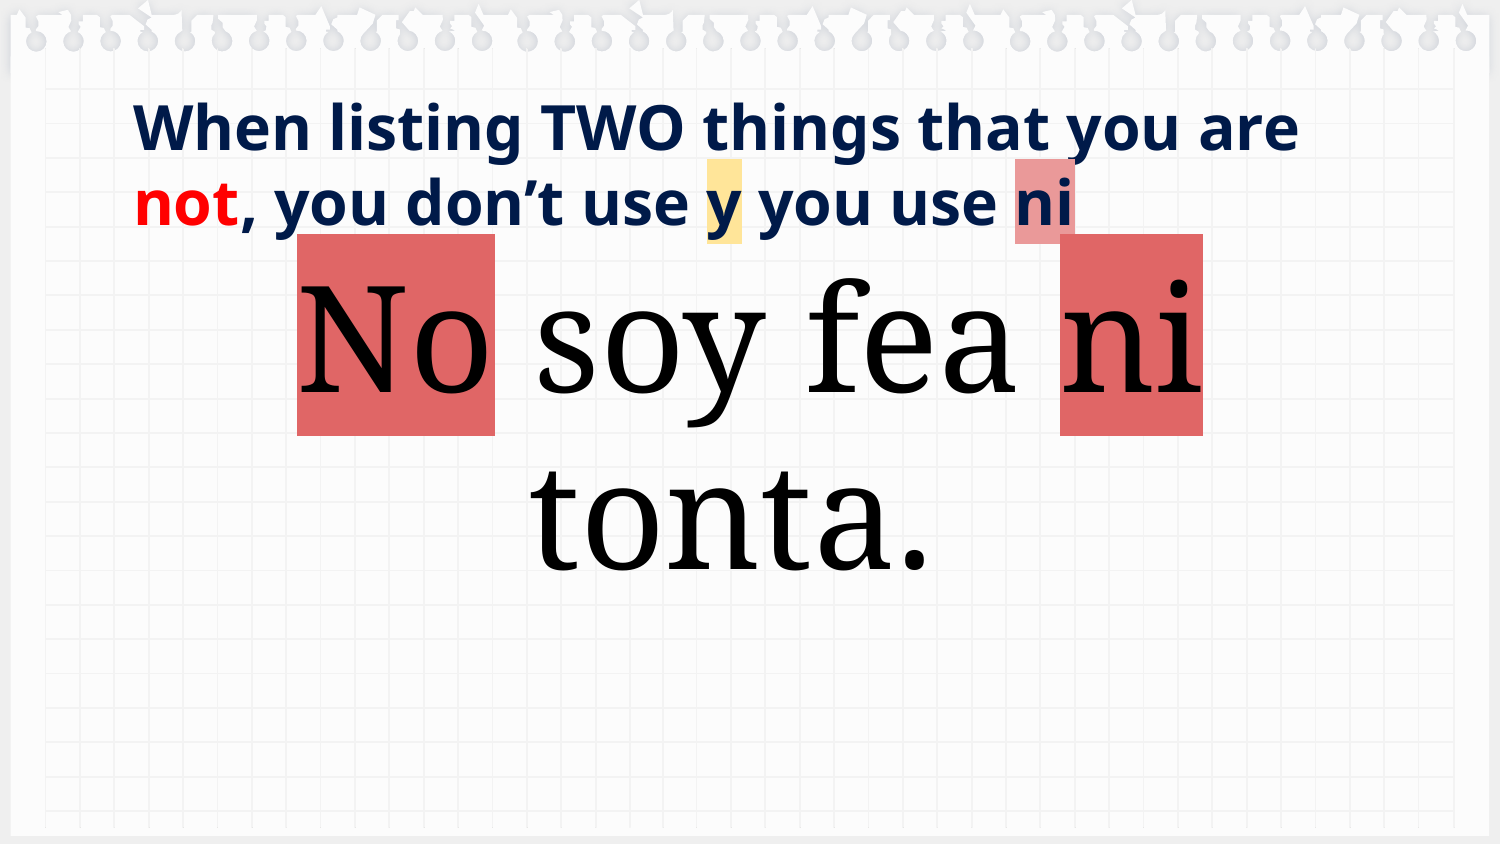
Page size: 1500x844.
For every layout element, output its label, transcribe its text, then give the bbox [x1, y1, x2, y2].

title When listing TWO things that you are not, you don’t use y you use ni [118, 72, 1382, 277]
text_box No soy fea ni tonta. [91, 328, 1409, 516]
